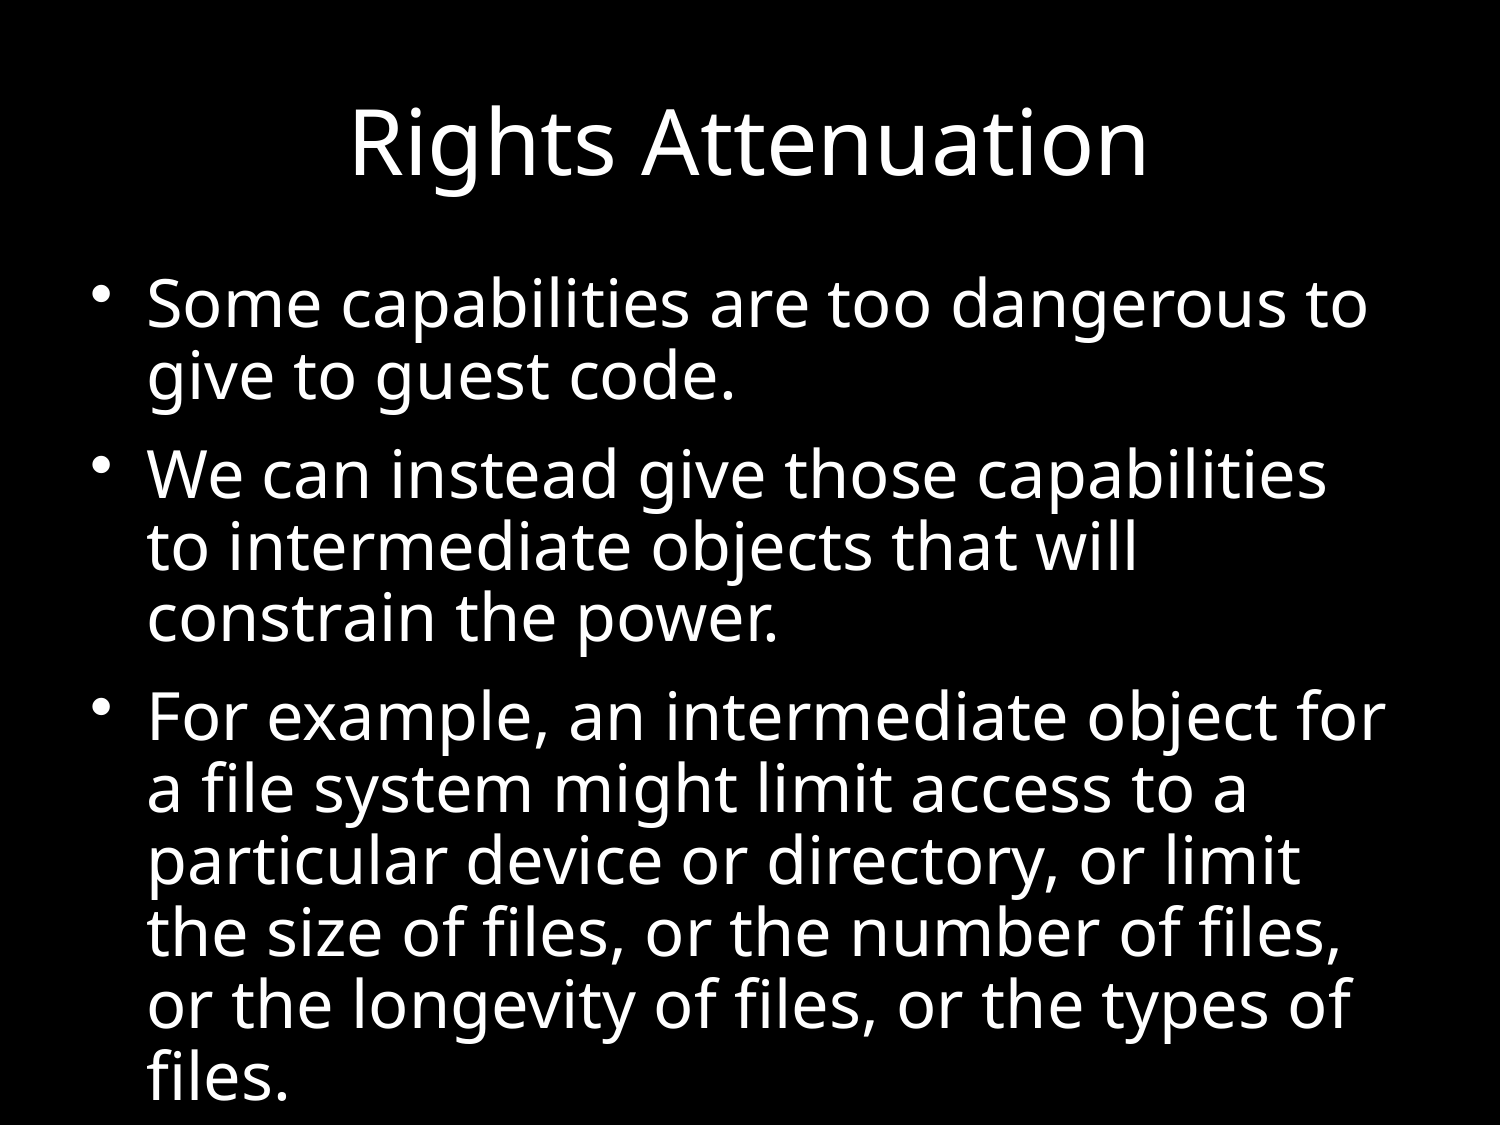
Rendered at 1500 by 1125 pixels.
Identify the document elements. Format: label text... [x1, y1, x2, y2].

title Rights Attenuation [74, 44, 1426, 233]
list Some capabilities are too dangerous to give to guest code. We can instead give those capabilities to intermediate objects that will constrain the power. For example, an intermediate object for a file system might limit access to a particular device or directory, or limit the size of files, or the number of files, or the longevity of files, or the types of files. [74, 262, 1426, 1101]
